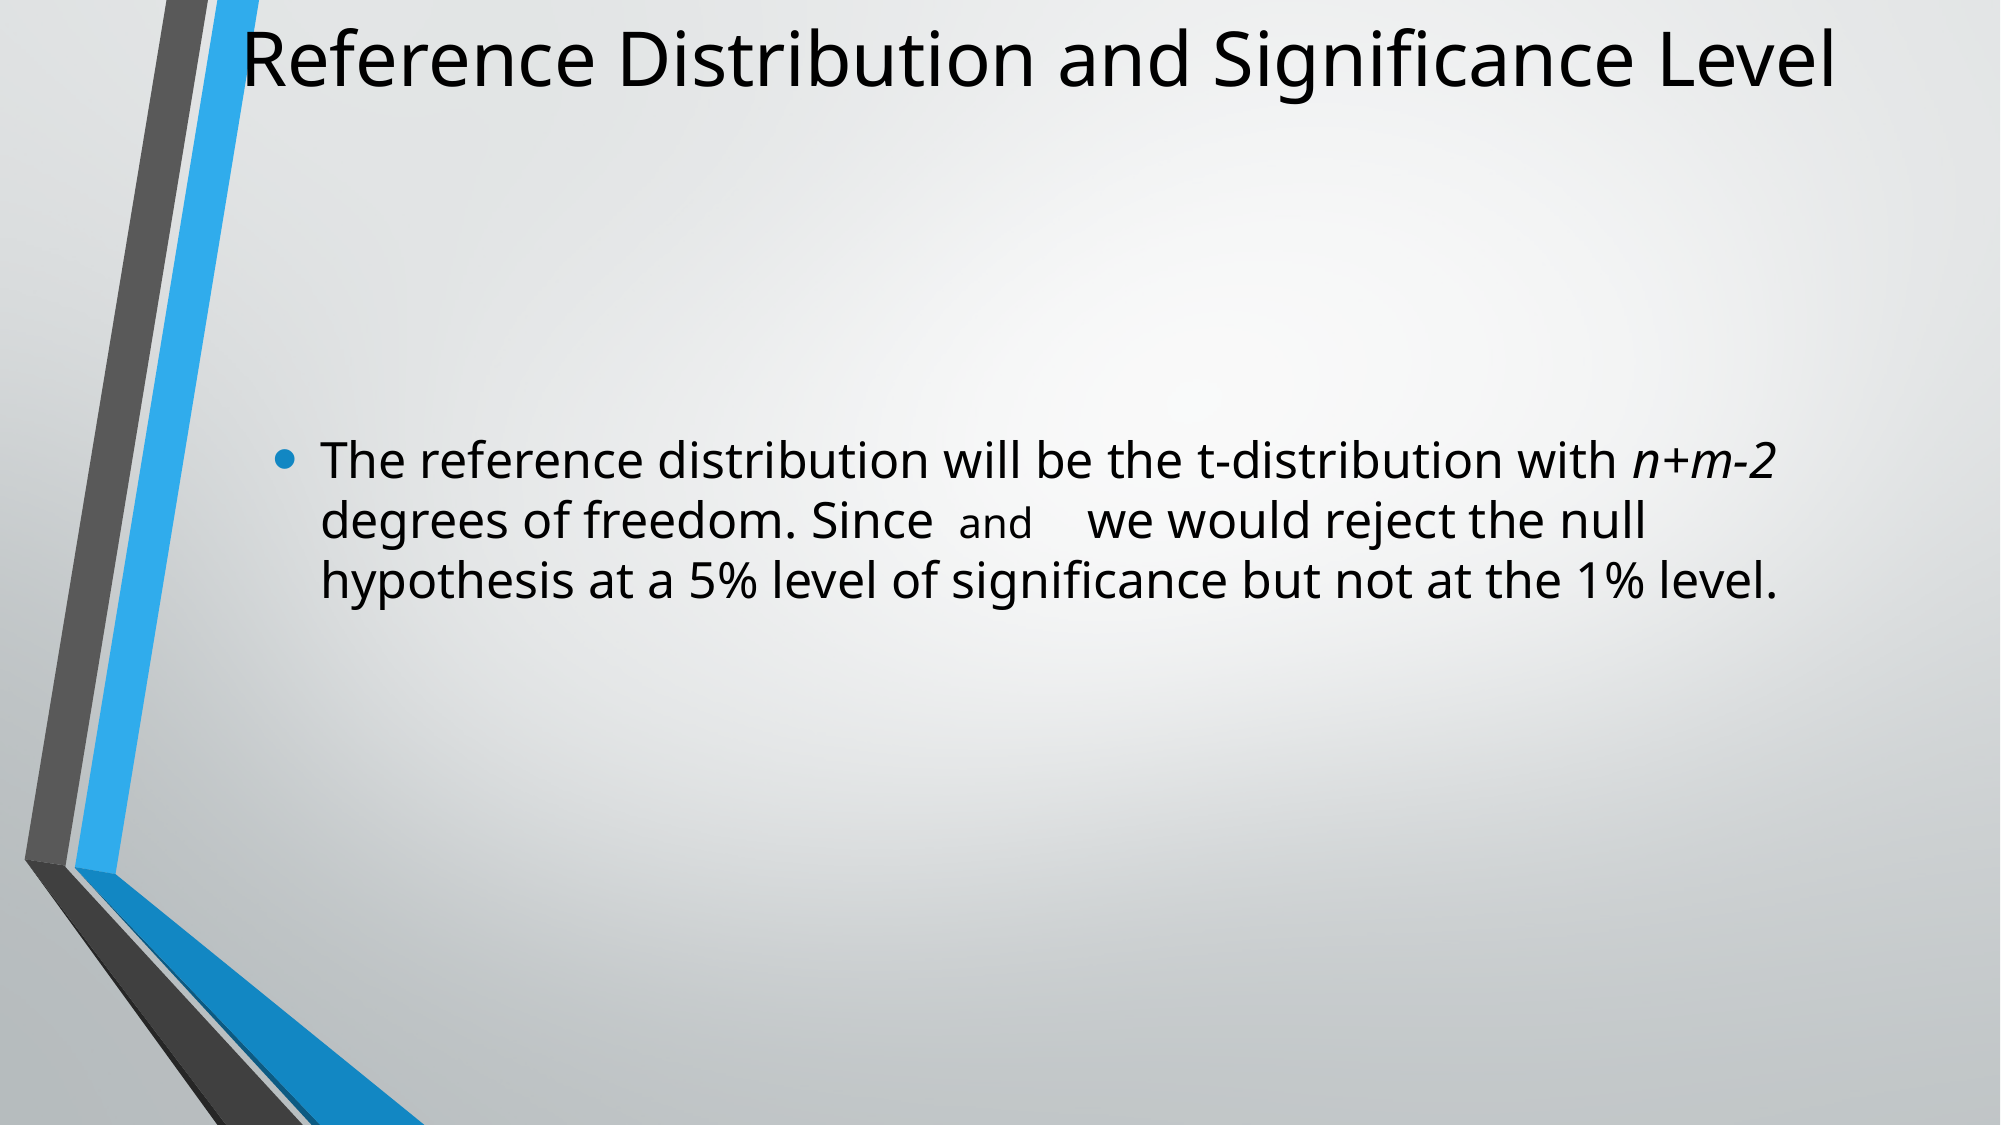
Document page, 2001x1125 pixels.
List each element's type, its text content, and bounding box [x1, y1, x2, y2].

title Reference Distribution and Significance Level [217, 0, 1862, 112]
